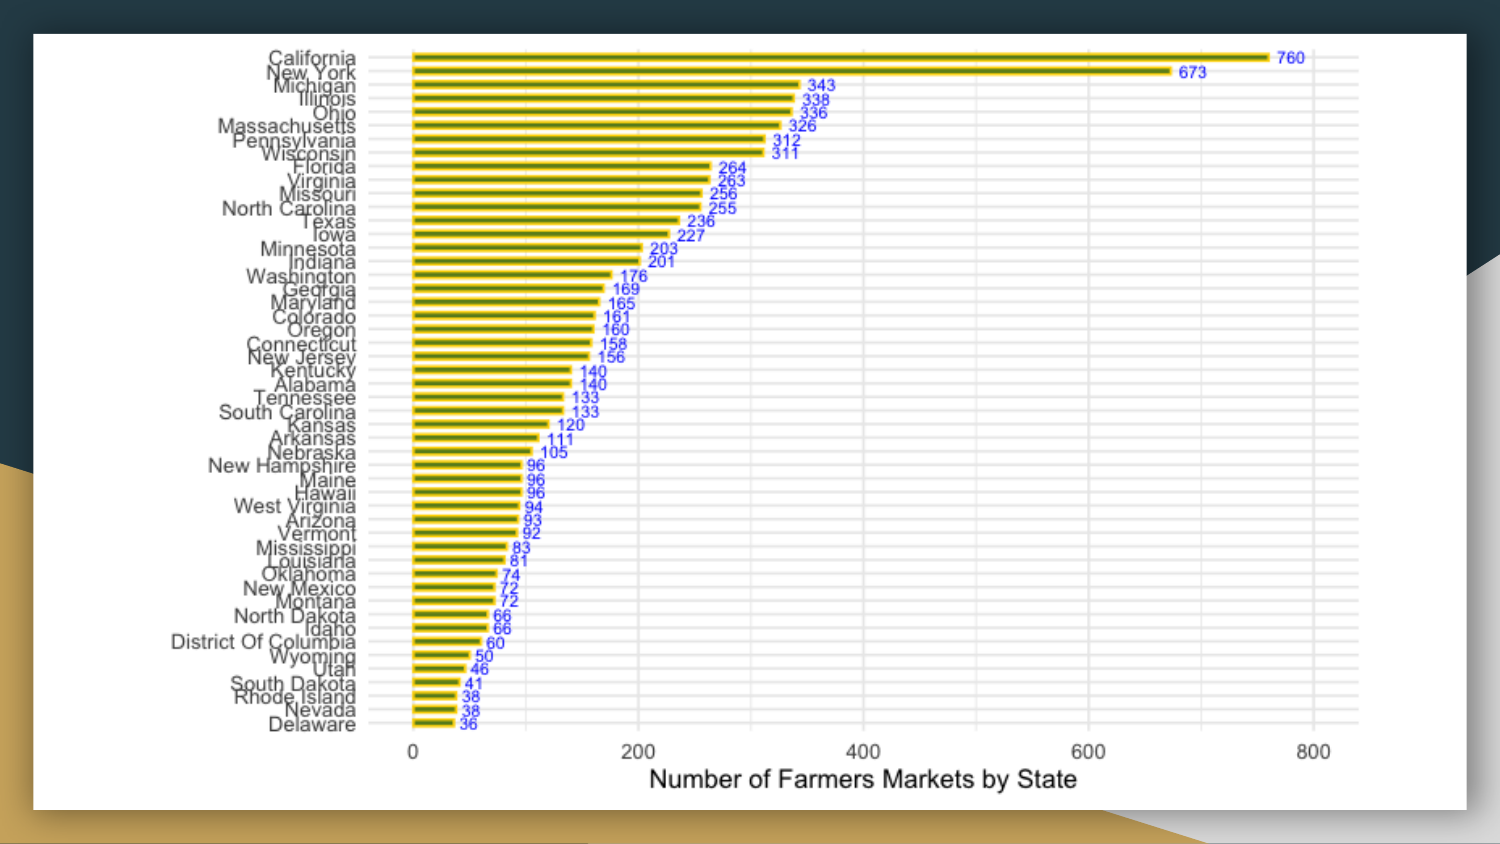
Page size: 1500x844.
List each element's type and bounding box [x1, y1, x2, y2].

picture [128, 38, 1372, 806]
